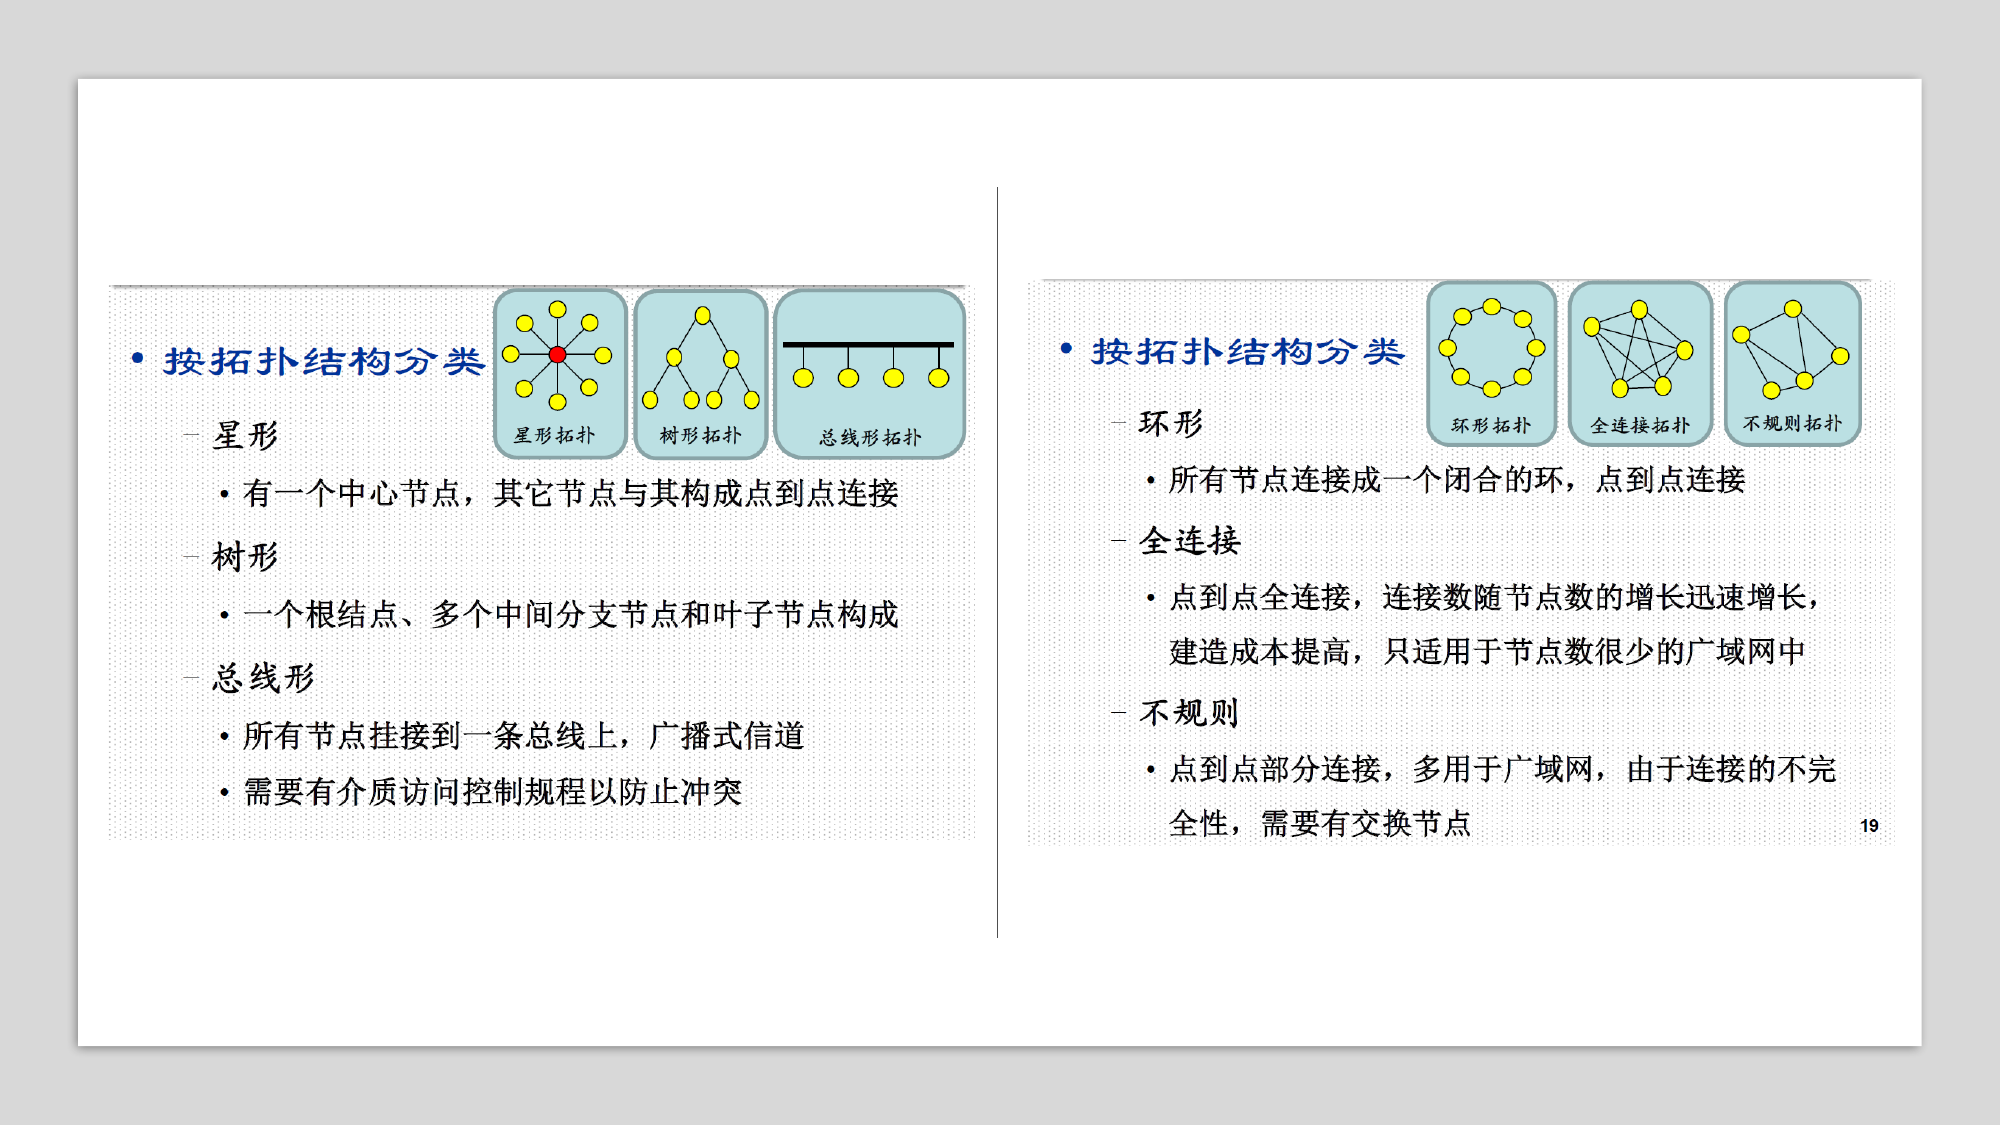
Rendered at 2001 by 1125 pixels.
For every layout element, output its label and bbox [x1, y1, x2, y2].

text_box [0, 0, 2000, 1125]
picture [1025, 279, 1895, 846]
picture [105, 285, 975, 840]
text_box [77, 78, 1923, 1047]
